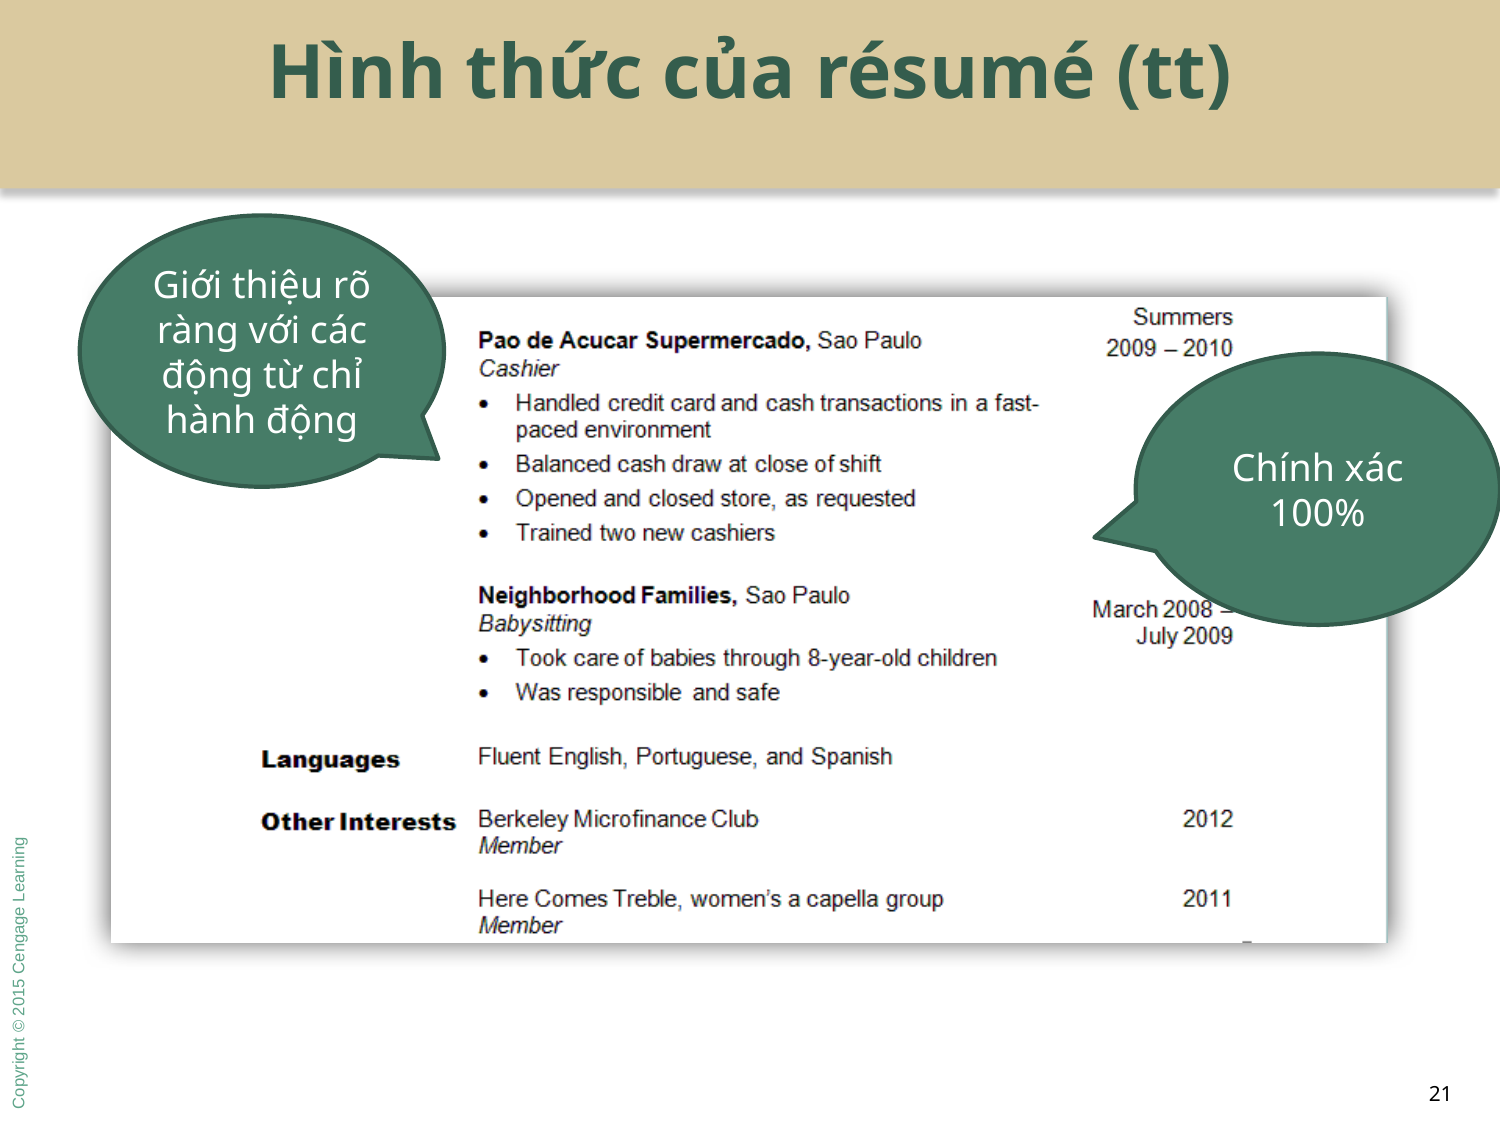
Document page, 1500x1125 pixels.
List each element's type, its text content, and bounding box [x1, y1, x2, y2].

picture [111, 297, 1389, 944]
text_box Chính xác 100% [1393, 363, 1500, 616]
text_box Hình thức của résumé (tt) [0, 0, 1500, 172]
text_box Giới thiệu rõ ràng với các động từ chỉ hành động [77, 213, 431, 425]
